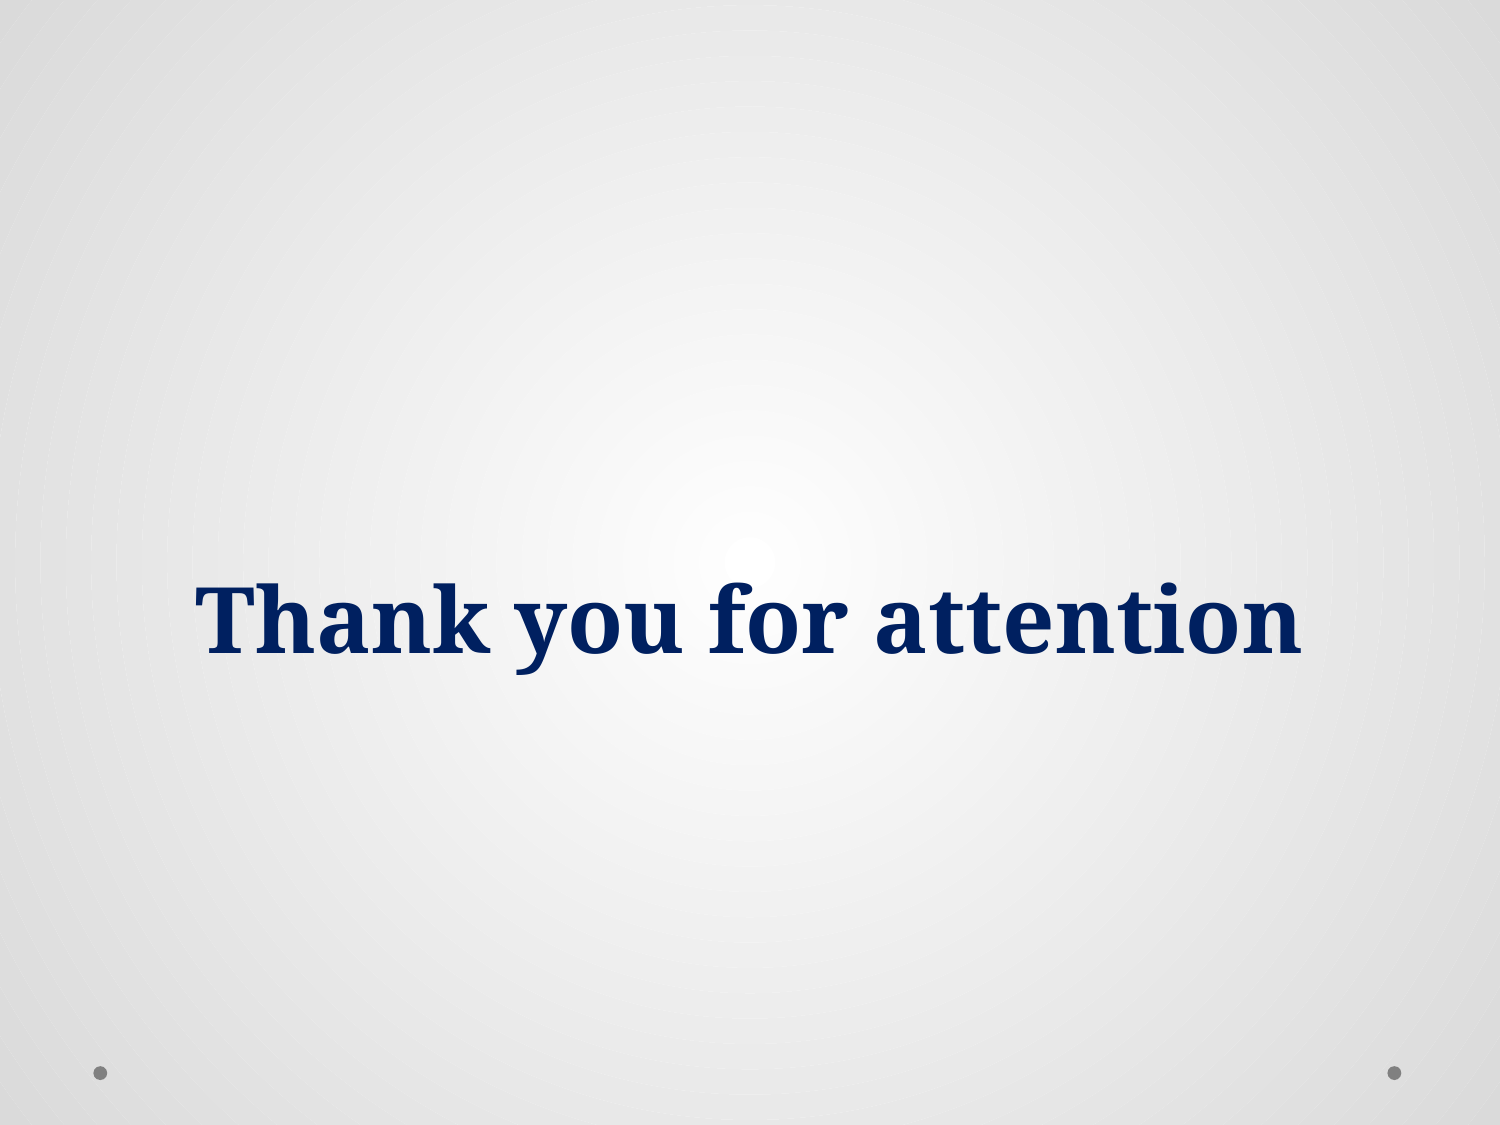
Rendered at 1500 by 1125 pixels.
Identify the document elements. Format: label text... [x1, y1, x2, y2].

text_box Thank you for attention [0, 500, 1500, 680]
